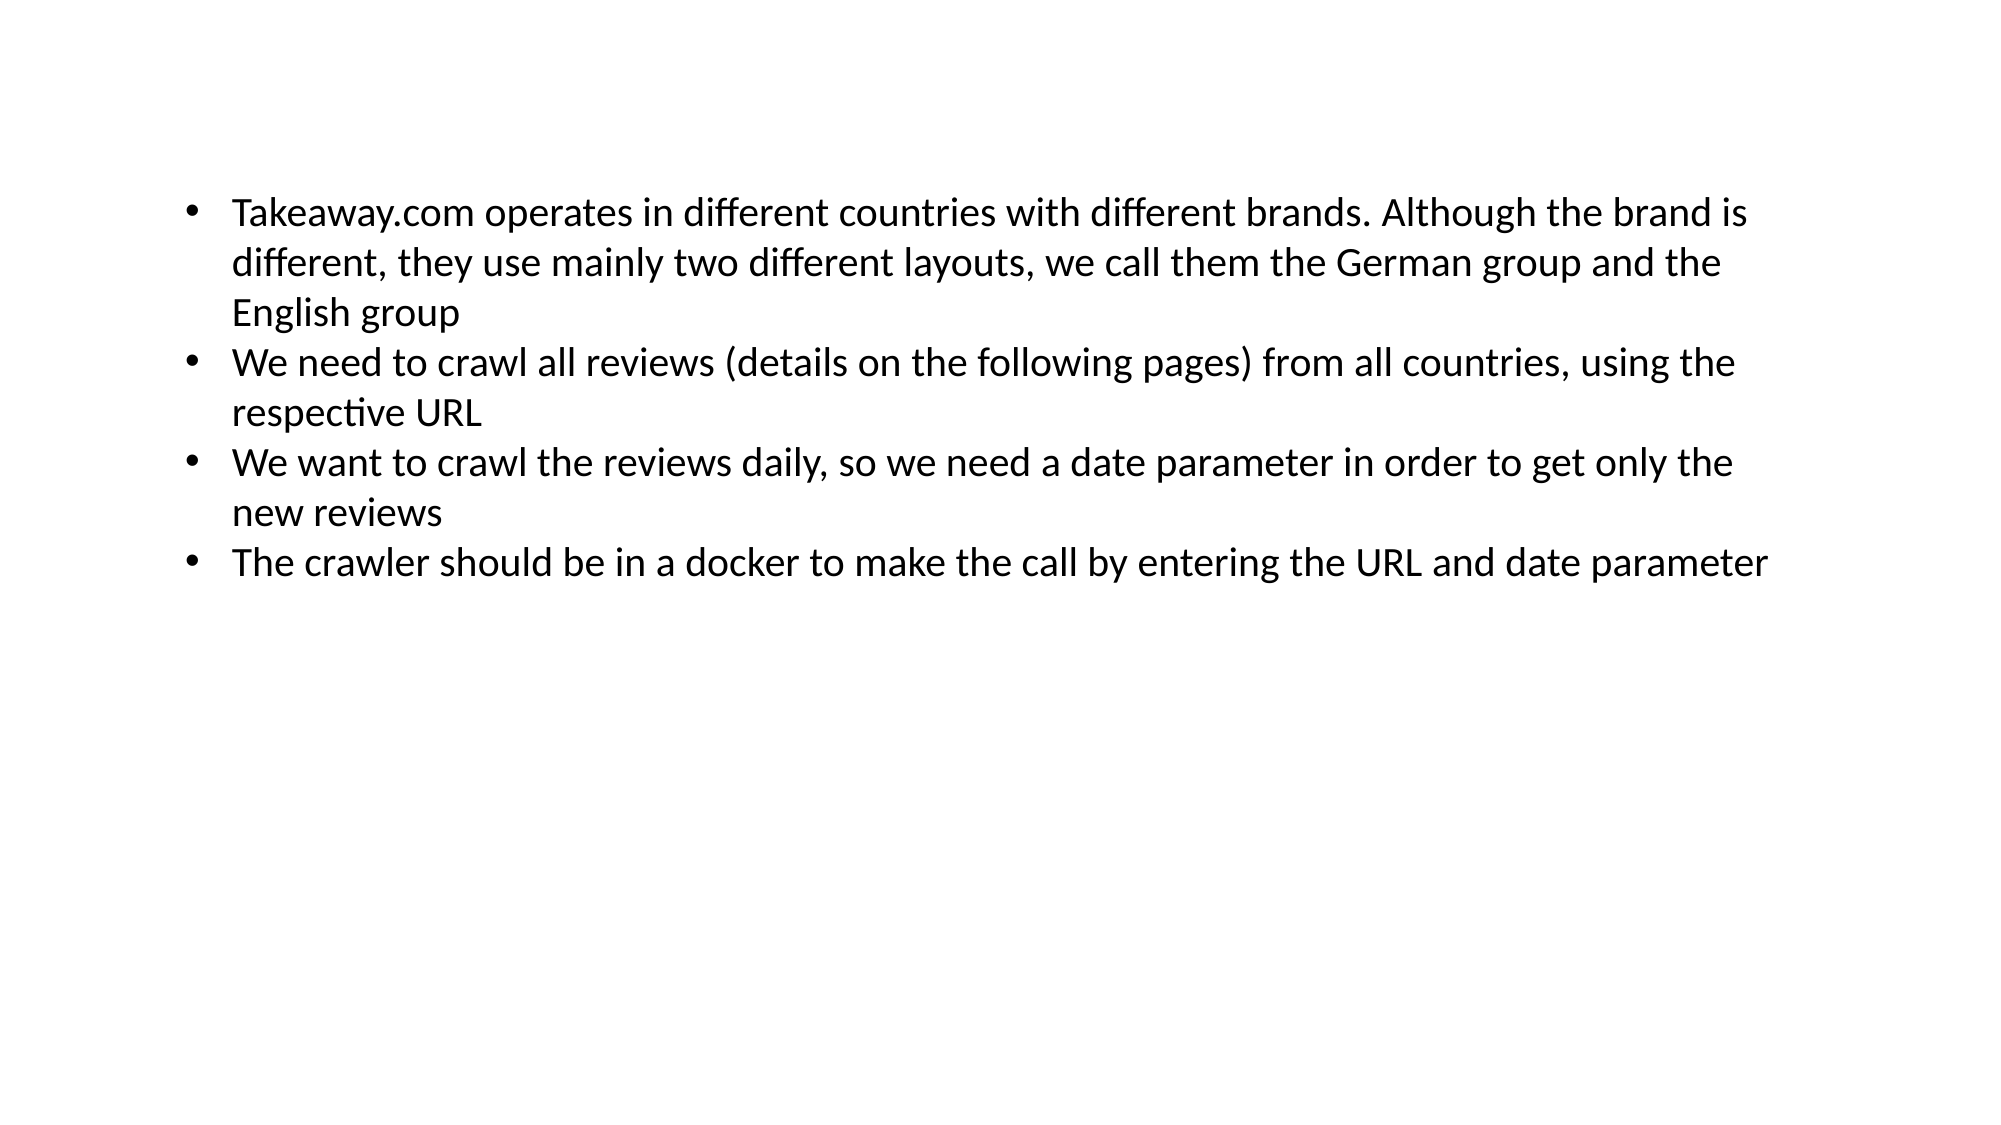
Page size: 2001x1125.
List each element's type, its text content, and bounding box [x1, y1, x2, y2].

text_box Takeaway.com operates in different countries with different brands. Although the brand is different, they use mainly two different layouts, we call them the German group and the English group We need to crawl all reviews (details on the following pages) from all countries, using the respective URL We want to crawl the reviews daily, so we need a date parameter in order to get only the new reviews The crawler should be in a docker to make the call by entering the URL and date parameter [170, 177, 1822, 643]
